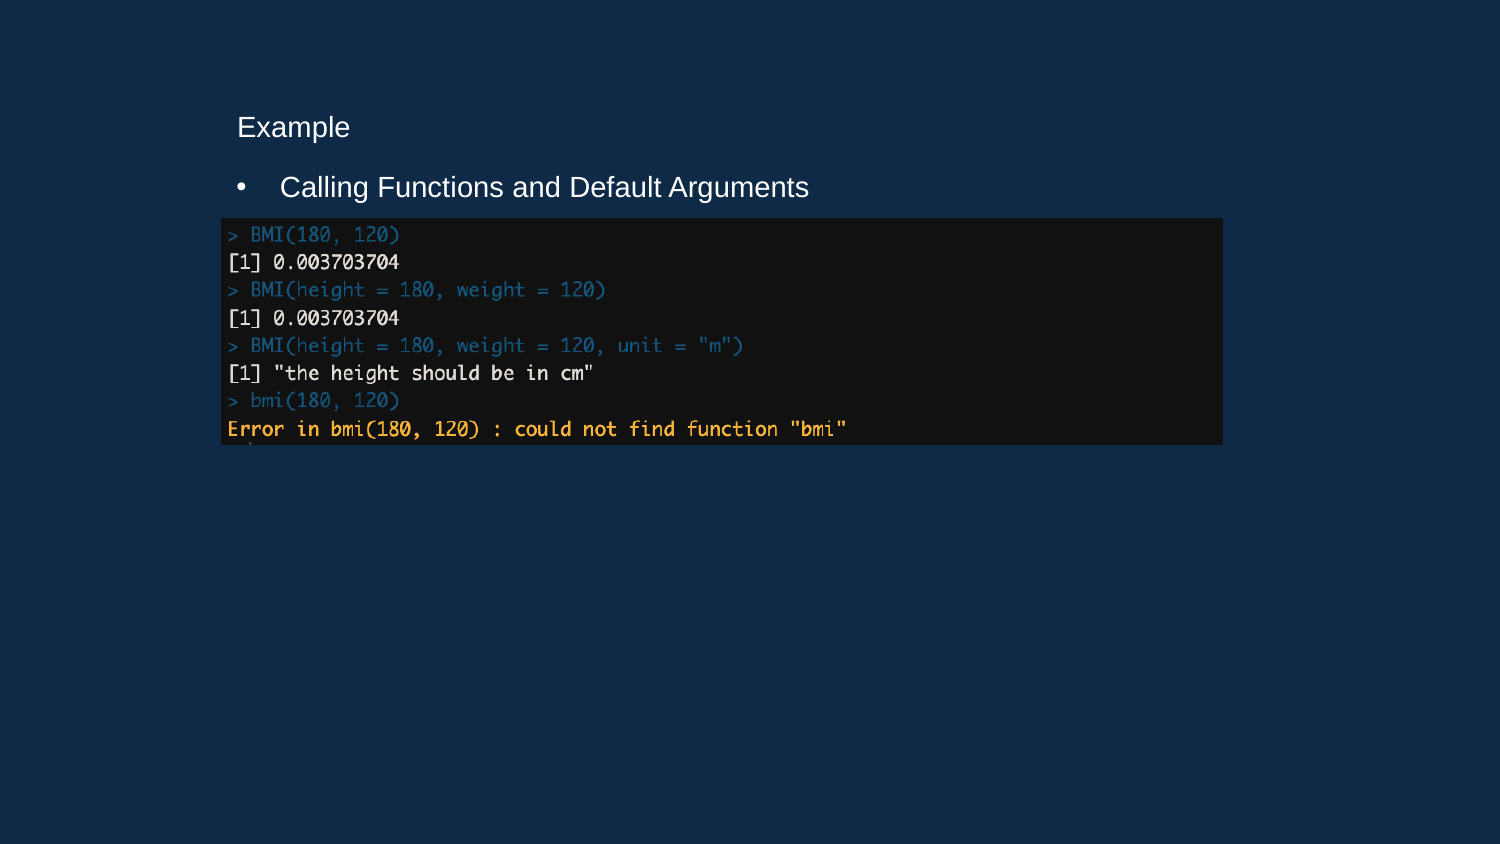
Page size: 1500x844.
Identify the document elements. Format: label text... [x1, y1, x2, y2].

picture [221, 218, 1223, 445]
text_box Calling Functions and Default Arguments [221, 161, 1120, 217]
text_box Example [222, 100, 366, 161]
